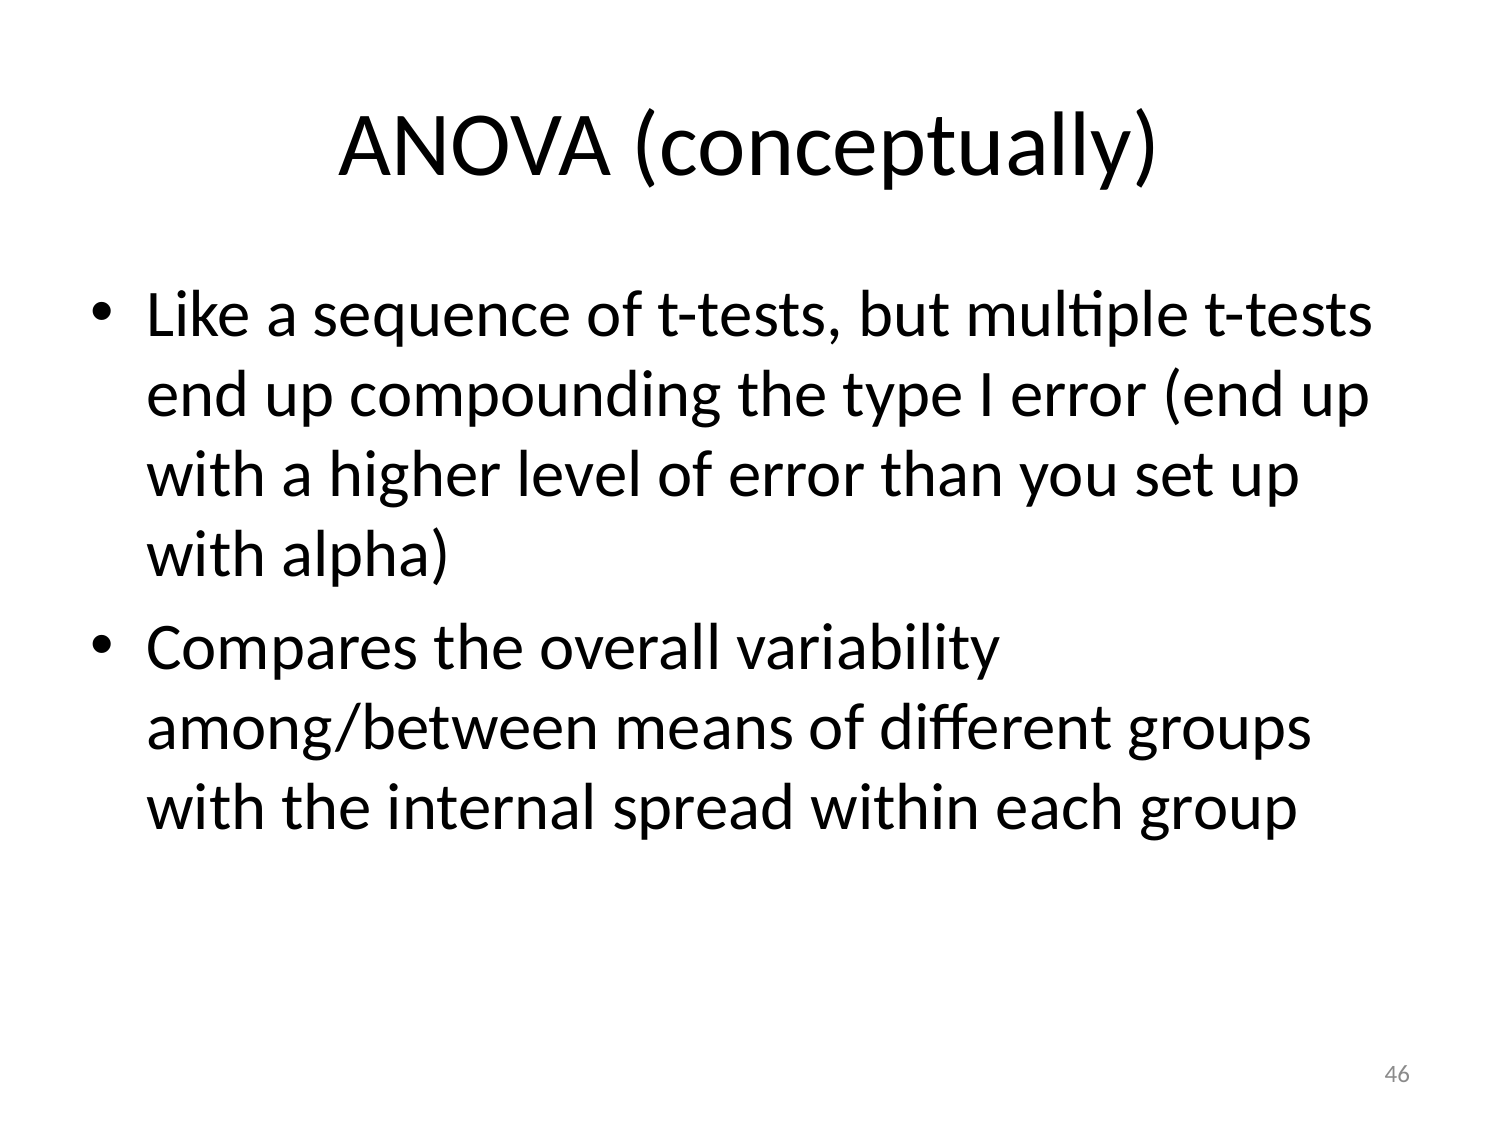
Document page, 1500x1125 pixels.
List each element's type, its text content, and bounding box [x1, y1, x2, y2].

slide_number 46 [1074, 1042, 1425, 1103]
list Like a sequence of t-tests, but multiple t-tests end up compounding the type I error (end up with a higher level of error than you set up with alpha) Compares the overall variability among/between means of different groups with the internal spread within each group [75, 262, 1425, 1005]
title ANOVA (conceptually) [75, 45, 1425, 233]
